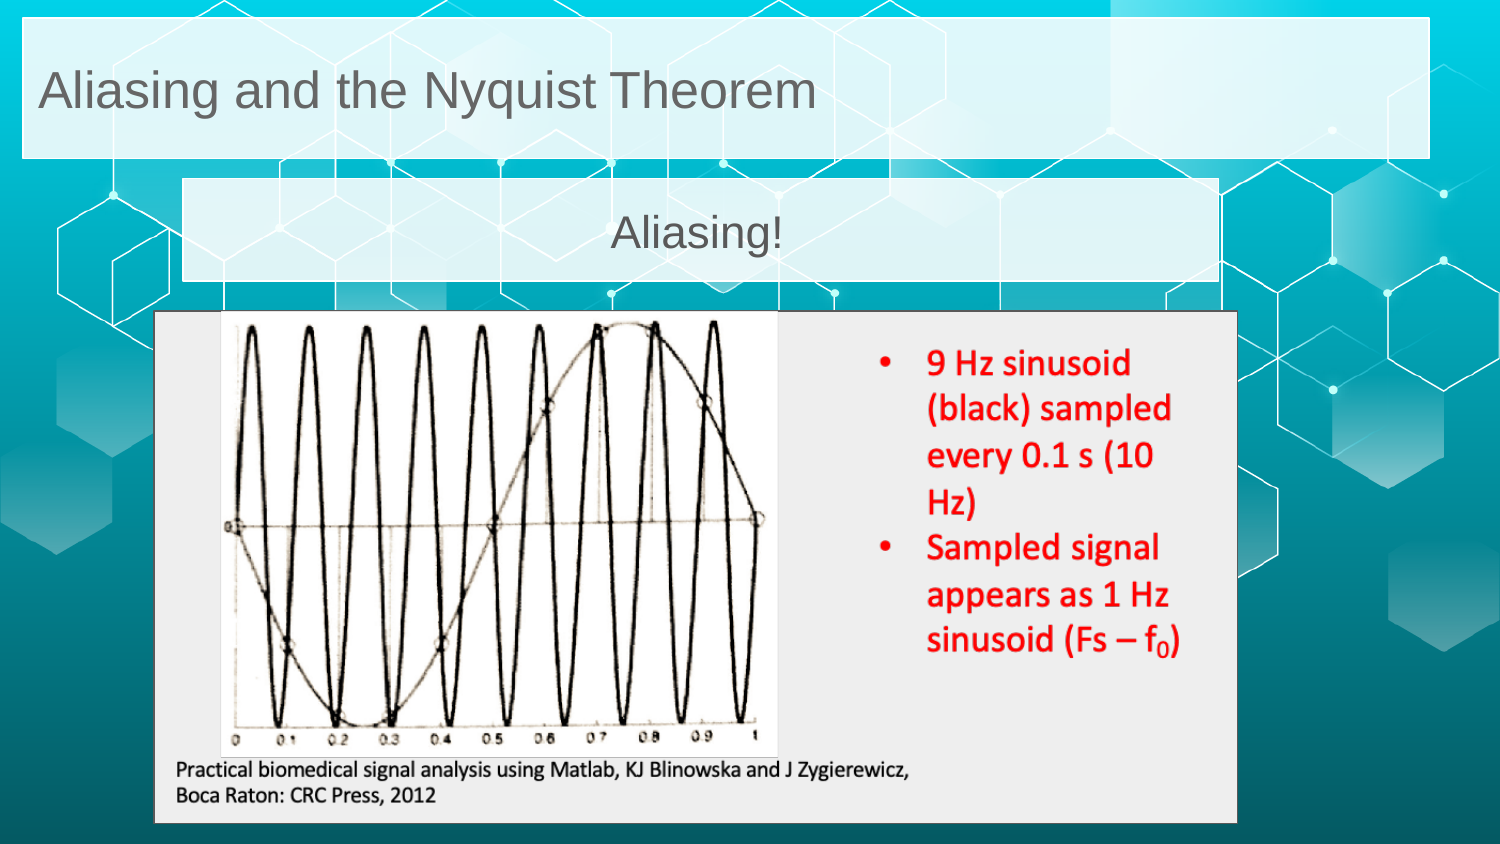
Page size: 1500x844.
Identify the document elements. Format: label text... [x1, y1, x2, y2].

text_box [153, 310, 158, 824]
text_box Aliasing and the Nyquist Theorem [23, 17, 1429, 159]
text_box [1226, 310, 1238, 824]
picture [0, 0, 1500, 824]
text_box Aliasing! [182, 178, 1219, 282]
